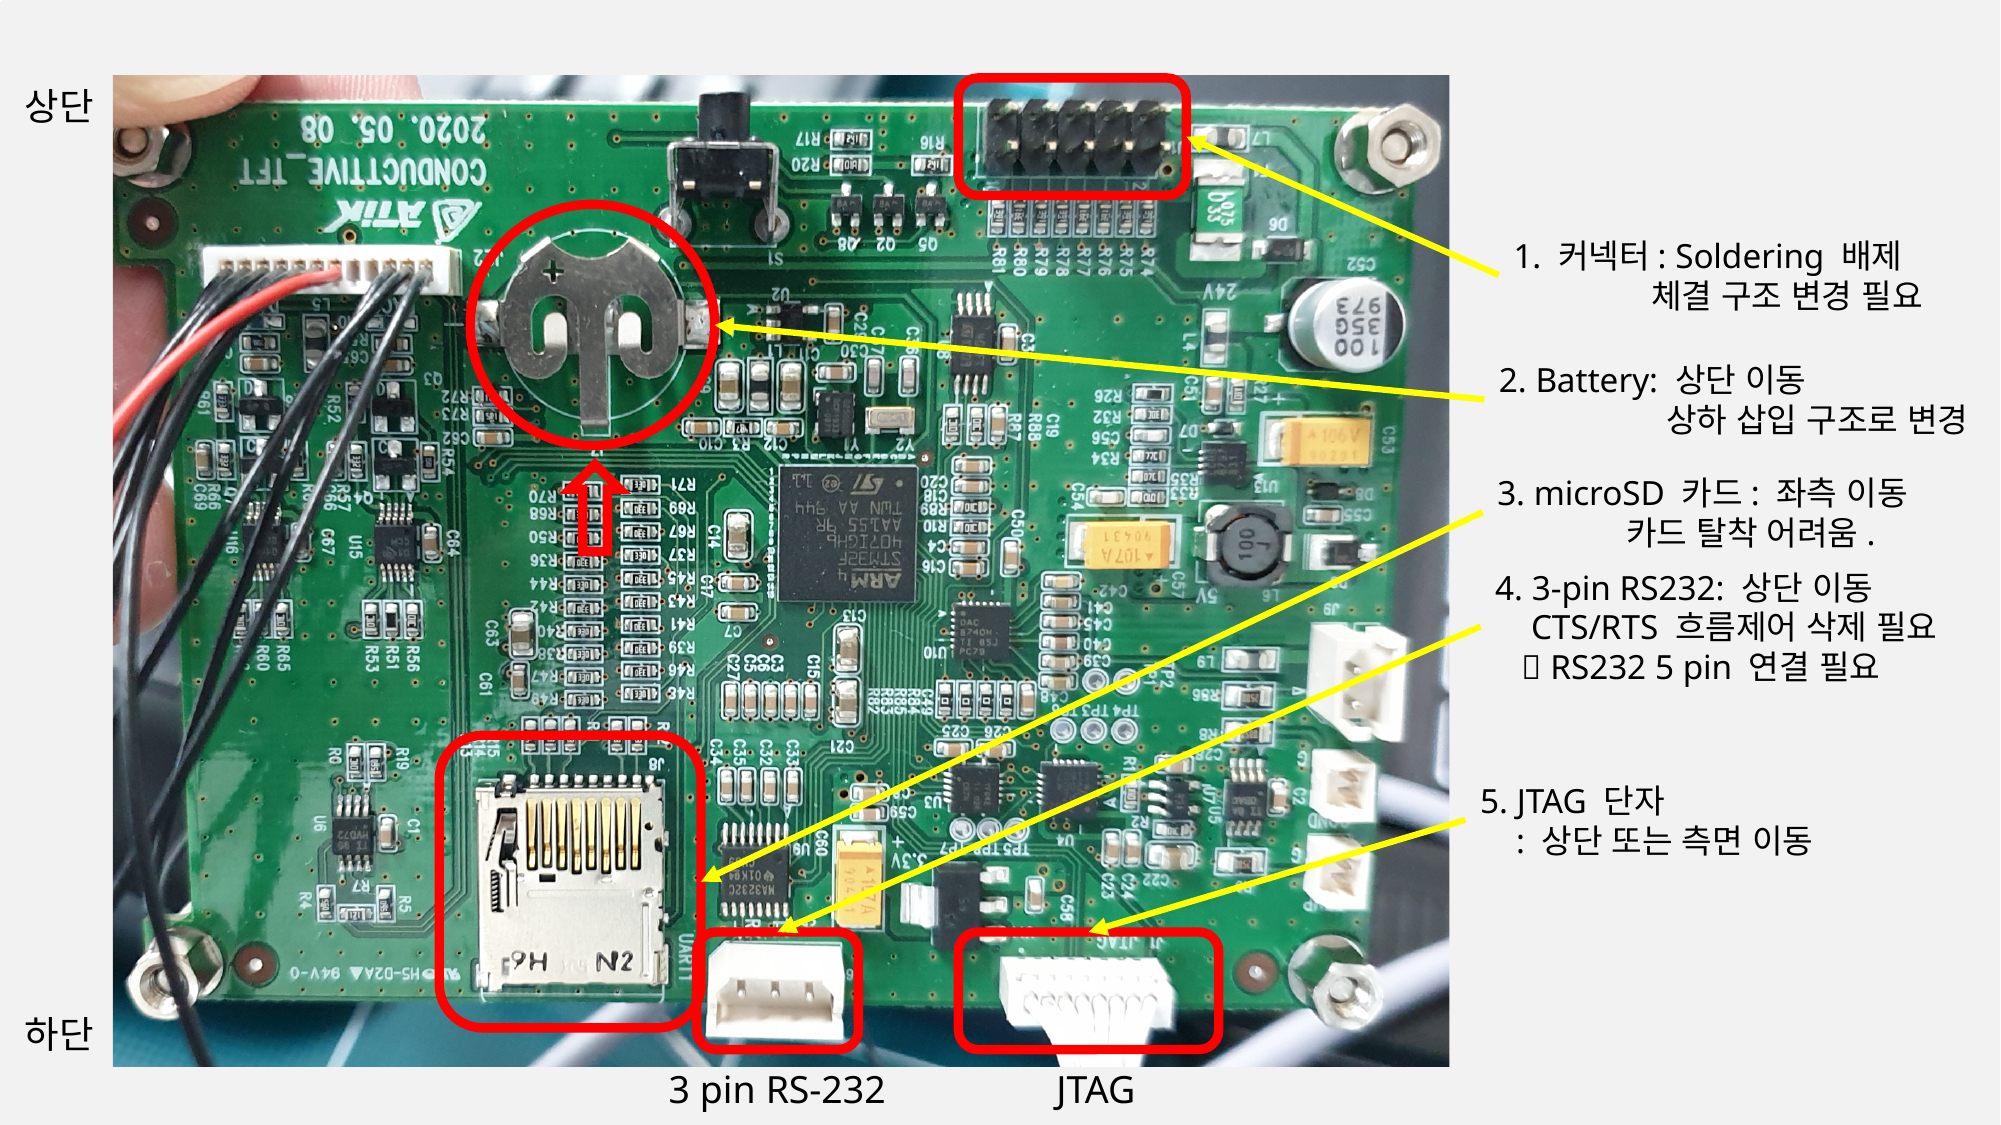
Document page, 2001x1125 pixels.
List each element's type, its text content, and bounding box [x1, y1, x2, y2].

text_box JTAG [1041, 1067, 1151, 1119]
picture [951, 1059, 961, 1067]
text_box 2. Battery: 상단 이동 상하 삽입 구조로 변경 [1484, 352, 1984, 447]
text_box 4. 3-pin RS232: 상단 이동 CTS/RTS 흐름제어 삭제 필요  RS232 5 pin 연결 필요 [1480, 559, 1953, 694]
text_box 5. JTAG 단자 : 상단 또는 측면 이동 [1468, 772, 1963, 868]
text_box 1. 커넥터: Soldering 배제 체결 구조 변경 필요 [1498, 227, 1938, 323]
text_box 상단 [10, 75, 109, 136]
text_box 하단 [10, 1003, 109, 1064]
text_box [1186, 136, 1468, 276]
picture [963, 1061, 986, 1067]
text_box 3. microSD 카드: 좌측 이동 카드 탈착 어려움. [1482, 464, 1923, 559]
picture [112, 75, 1450, 1067]
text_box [714, 324, 1468, 401]
text_box 3 pin RS-232 [653, 1067, 901, 1119]
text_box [777, 627, 1468, 932]
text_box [1088, 820, 1466, 932]
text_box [701, 512, 1466, 882]
